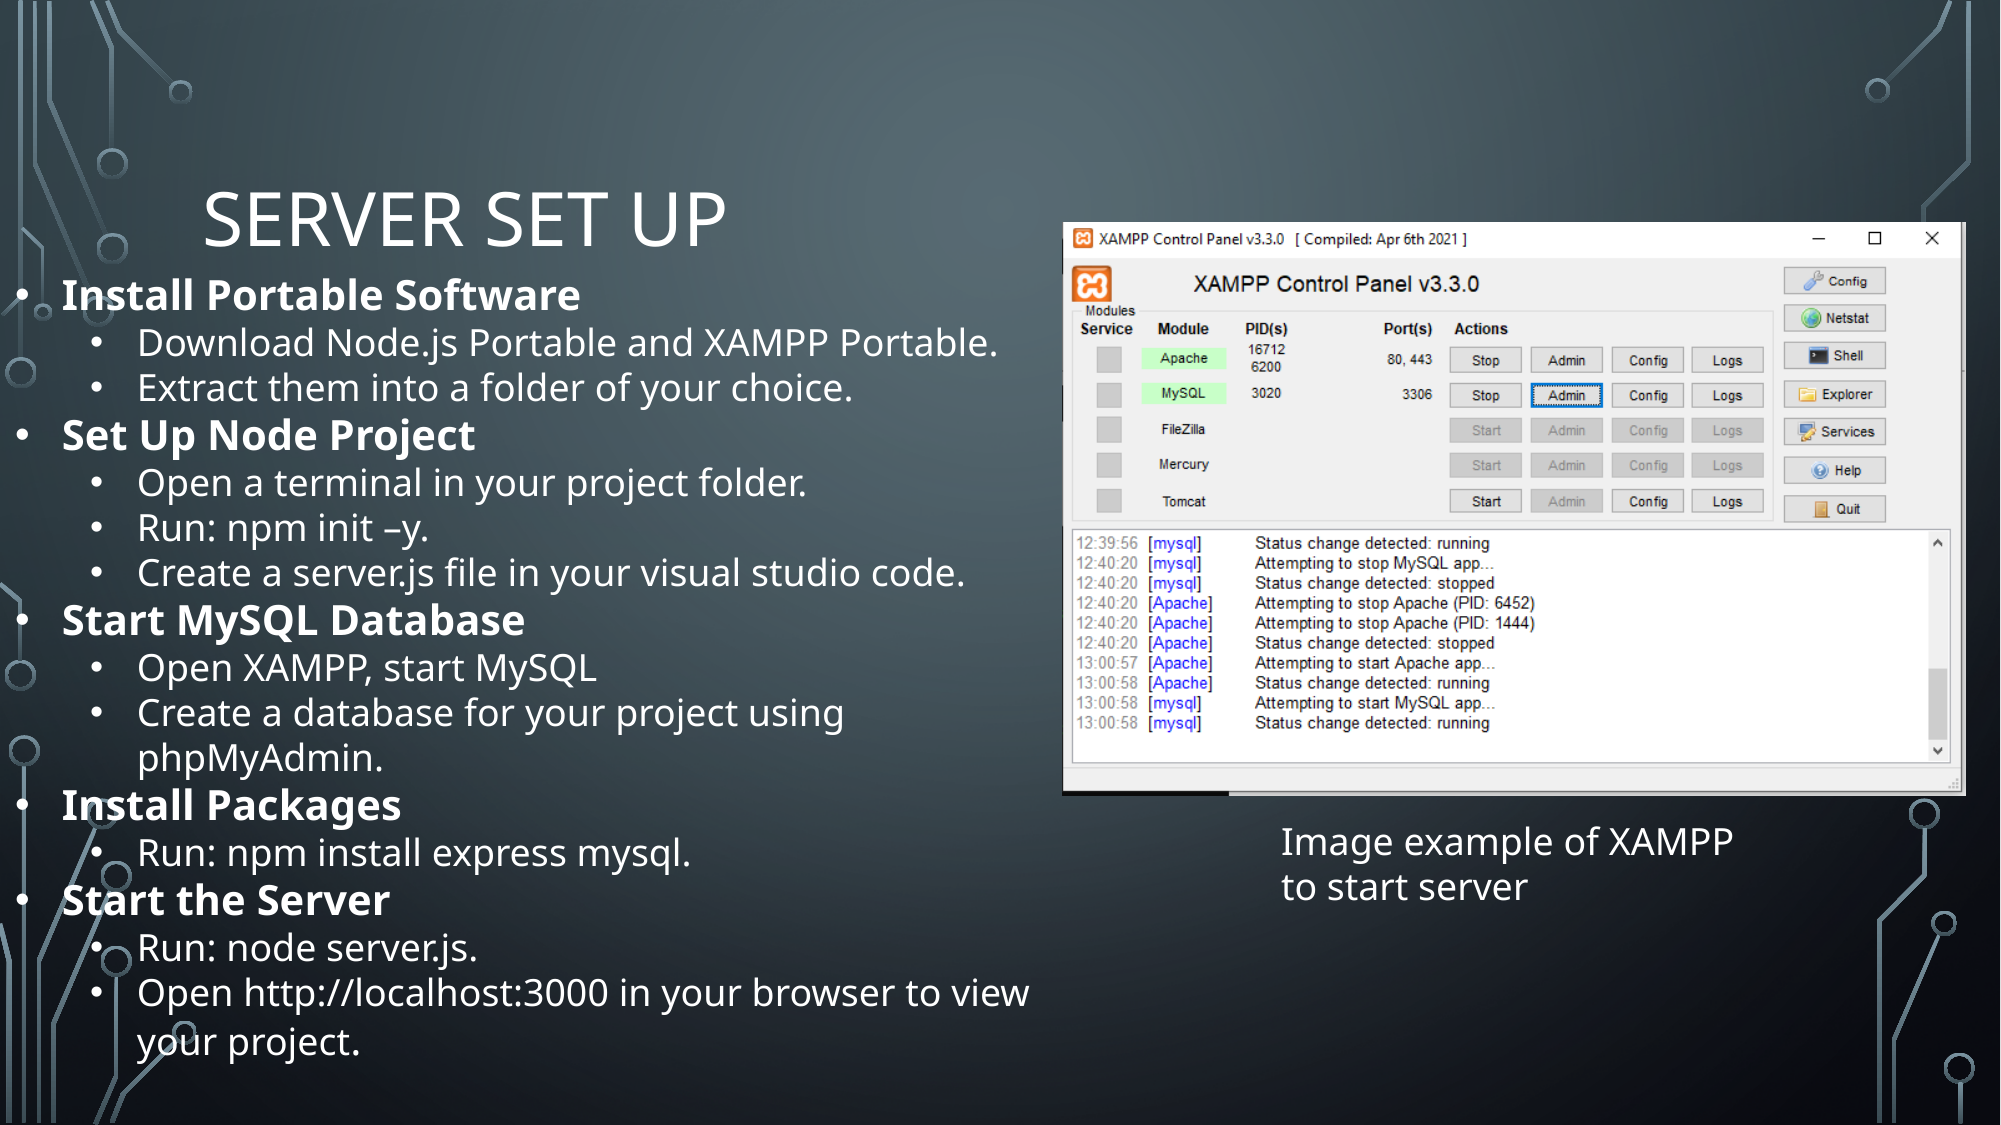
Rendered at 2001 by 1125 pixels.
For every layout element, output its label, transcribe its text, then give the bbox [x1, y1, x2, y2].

picture [1062, 222, 1966, 796]
title Server Set up [187, 101, 1813, 344]
text_box Install Portable Software Download Node.js Portable and XAMPP Portable. Extract them into a folder of your choice. Set Up Node Project Open a terminal in your project folder. Run: npm init –y. Create a server.js file in your visual studio code. Start MySQL Database Open XAMPP, start MySQL Create a database for your project using phpMyAdmin. Install Packages Run: npm install express mysql. Start the Server Run: node server.js. Open http://localhost:3000 in your browser to view your project. [0, 261, 1046, 1072]
text_box Image example of XAMPP to start server [1266, 810, 1762, 916]
